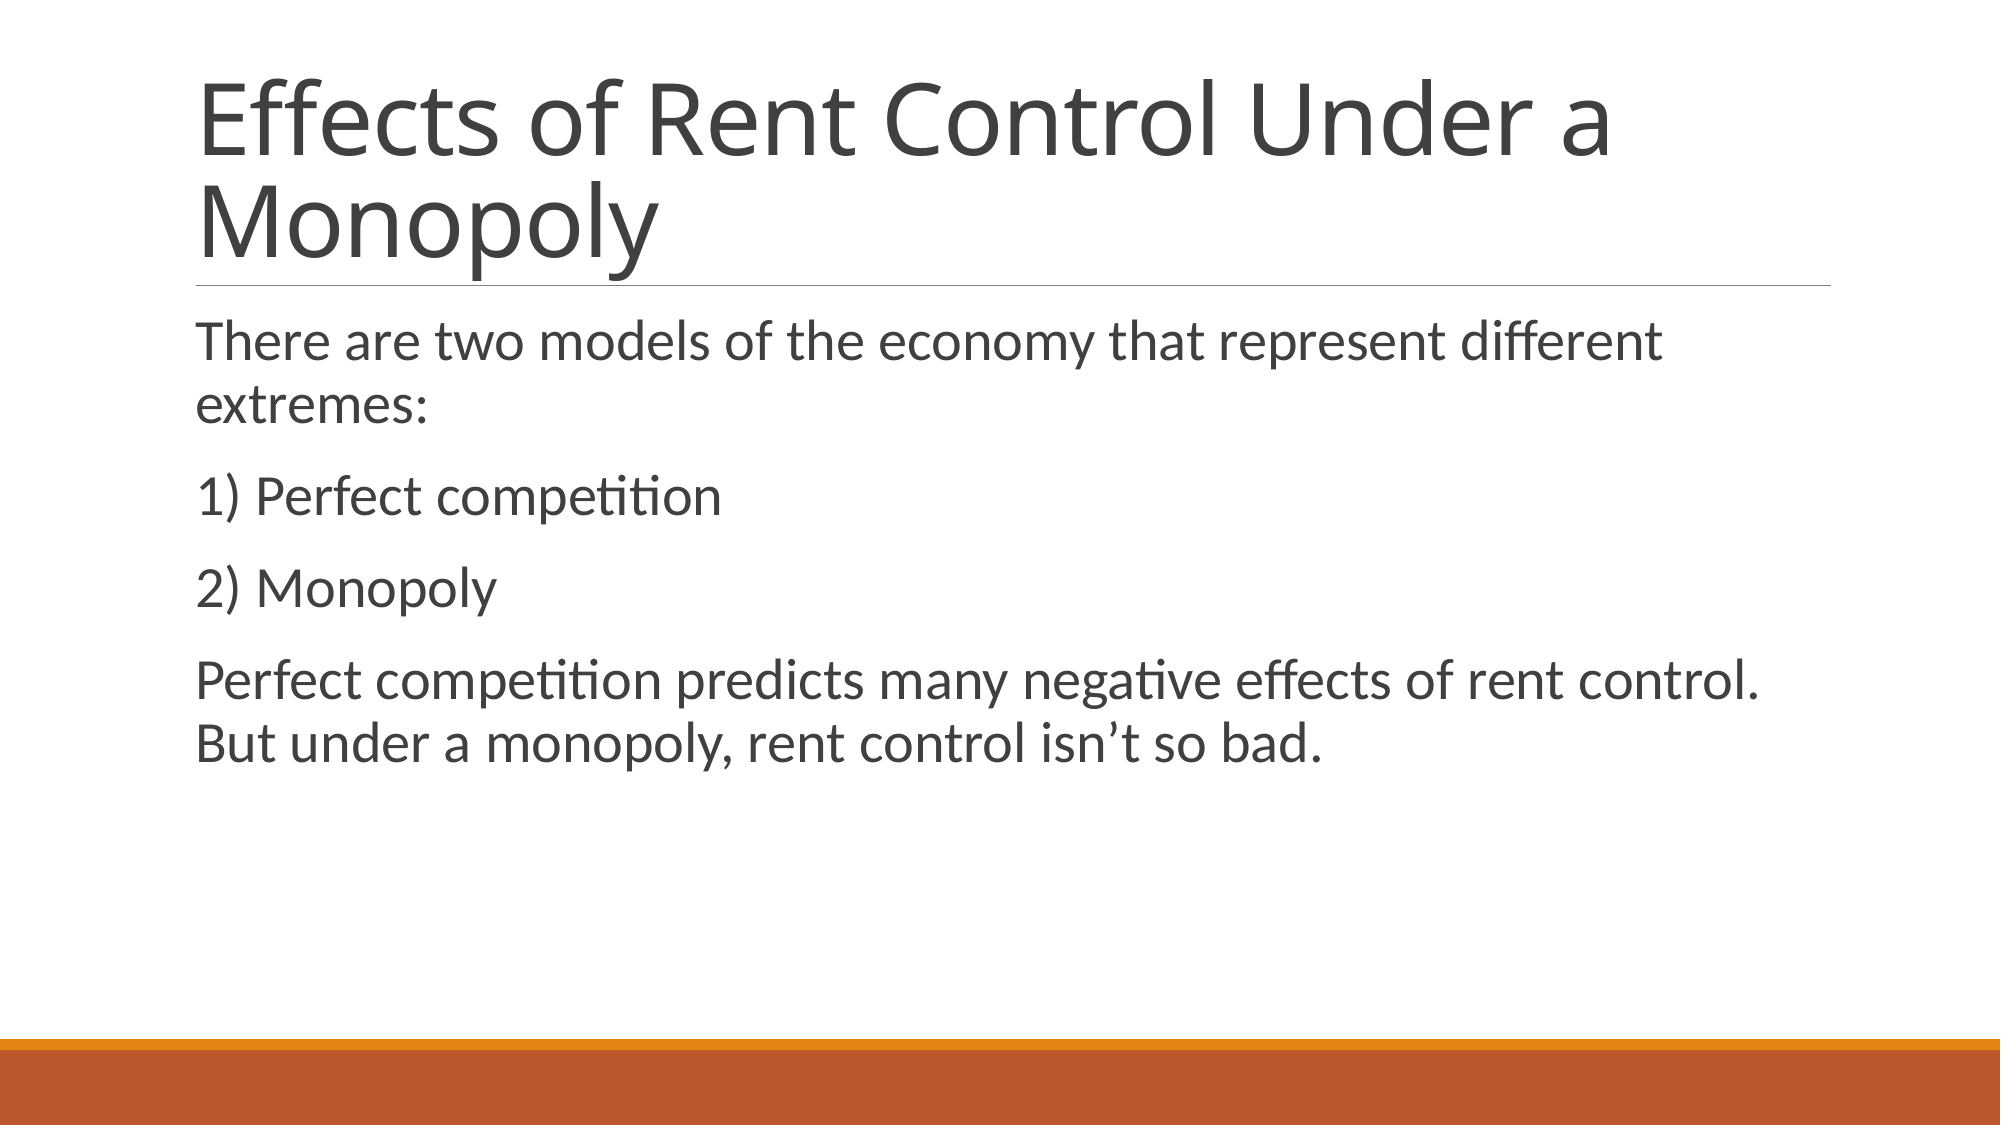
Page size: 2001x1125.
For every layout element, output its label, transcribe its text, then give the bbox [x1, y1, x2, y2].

list There are two models of the economy that represent different extremes: 1) Perfect competition 2) Monopoly Perfect competition predicts many negative effects of rent control. But under a monopoly, rent control isn’t so bad. [180, 302, 1830, 963]
title Effects of Rent Control Under a Monopoly [180, 47, 1830, 285]
